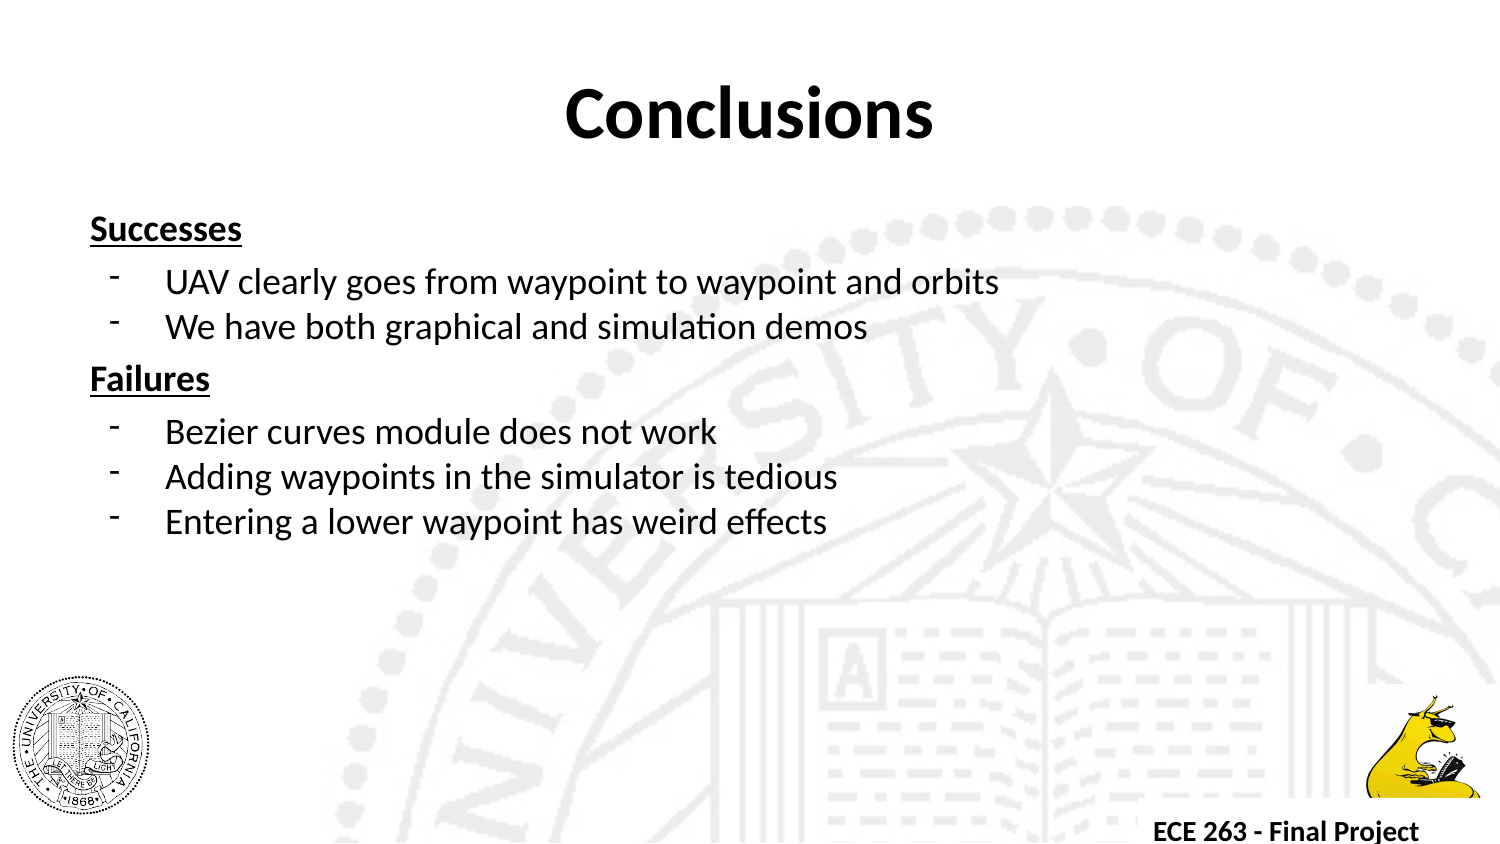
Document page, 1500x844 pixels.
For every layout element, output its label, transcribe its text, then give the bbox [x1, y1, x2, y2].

picture [12, 676, 150, 815]
list Successes UAV clearly goes from waypoint to waypoint and orbits We have both graphical and simulation demos Failures Bezier curves module does not work Adding waypoints in the simulator is tedious Entering a lower waypoint has weird effects [75, 196, 1425, 754]
title Conclusions [0, 38, 1500, 179]
picture [324, 206, 1500, 843]
text_box ECE 263 - Final Project [1138, 797, 1500, 844]
